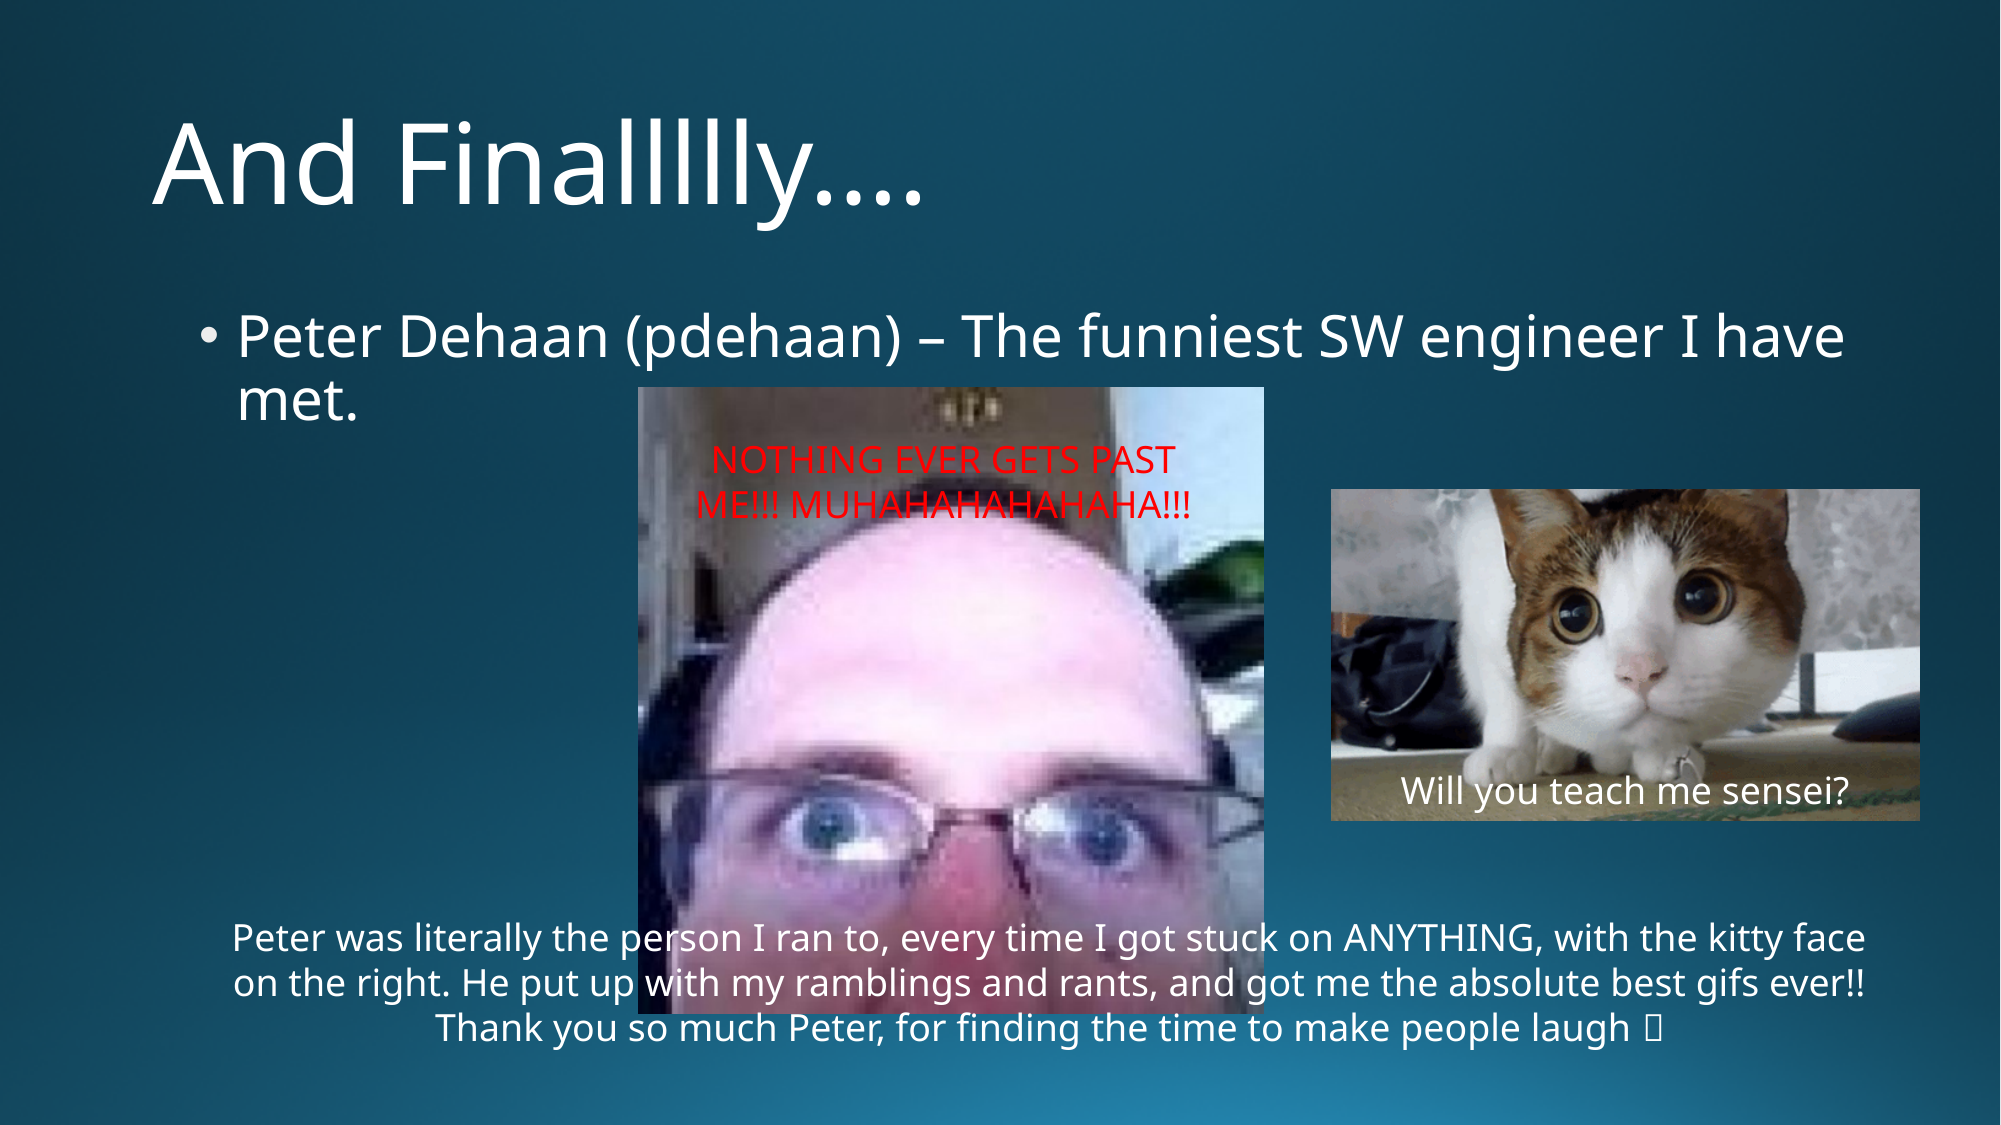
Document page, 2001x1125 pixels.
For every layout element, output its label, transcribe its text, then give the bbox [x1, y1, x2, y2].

title And Finallllly…. [137, 59, 1863, 278]
list Peter Dehaan (pdehaan) – The funniest SW engineer I have met. [183, 299, 1863, 535]
text_box Peter was literally the person I ran to, every time I got stuck on ANYTHING, with the kitty face on the right. He put up with my ramblings and rants, and got me the absolute best gifs ever!! Thank you so much Peter, for finding the time to make people laugh  [203, 906, 1896, 1057]
picture [0, 0, 2001, 1125]
